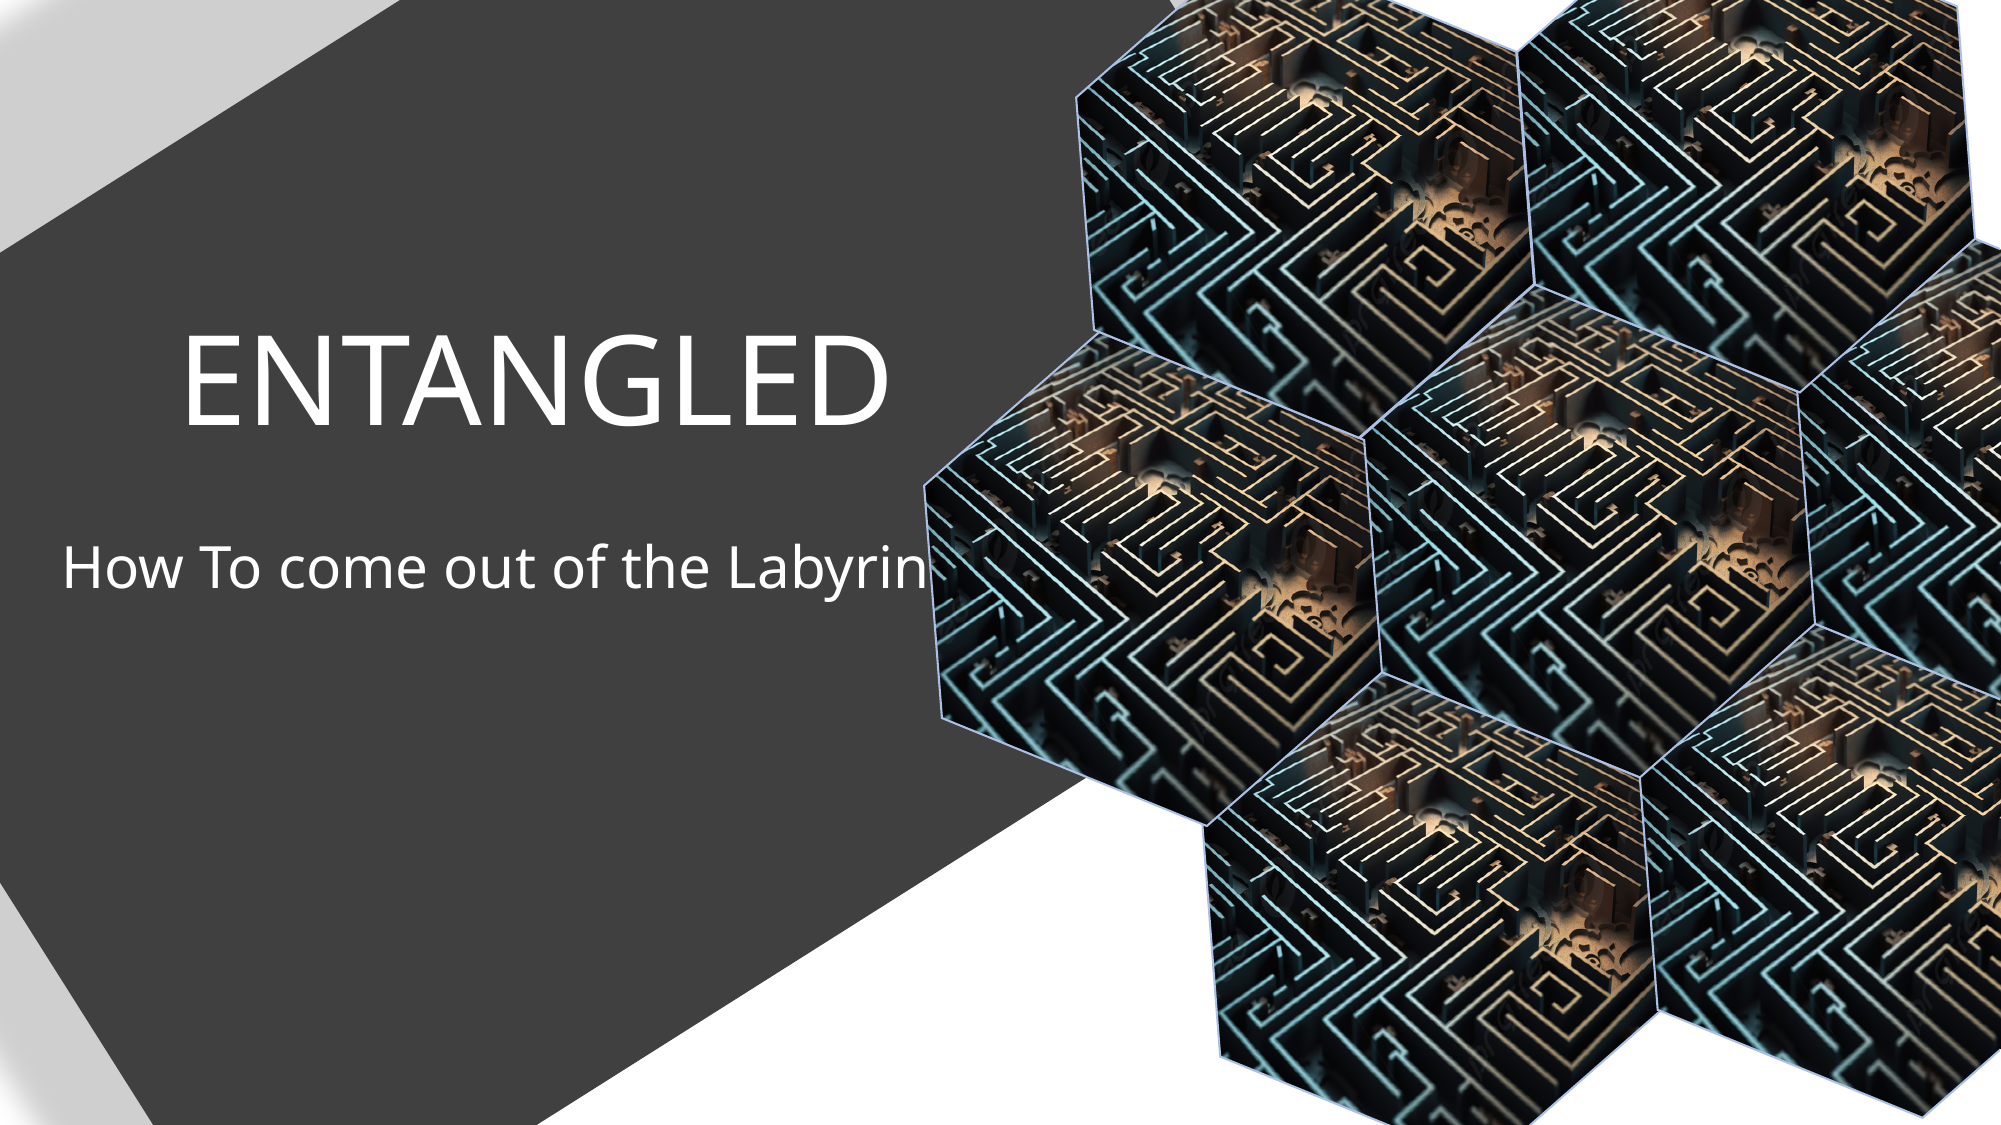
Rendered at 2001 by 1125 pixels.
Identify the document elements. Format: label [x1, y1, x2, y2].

text_box [950, 0, 2000, 1125]
text_box [0, 0, 950, 988]
